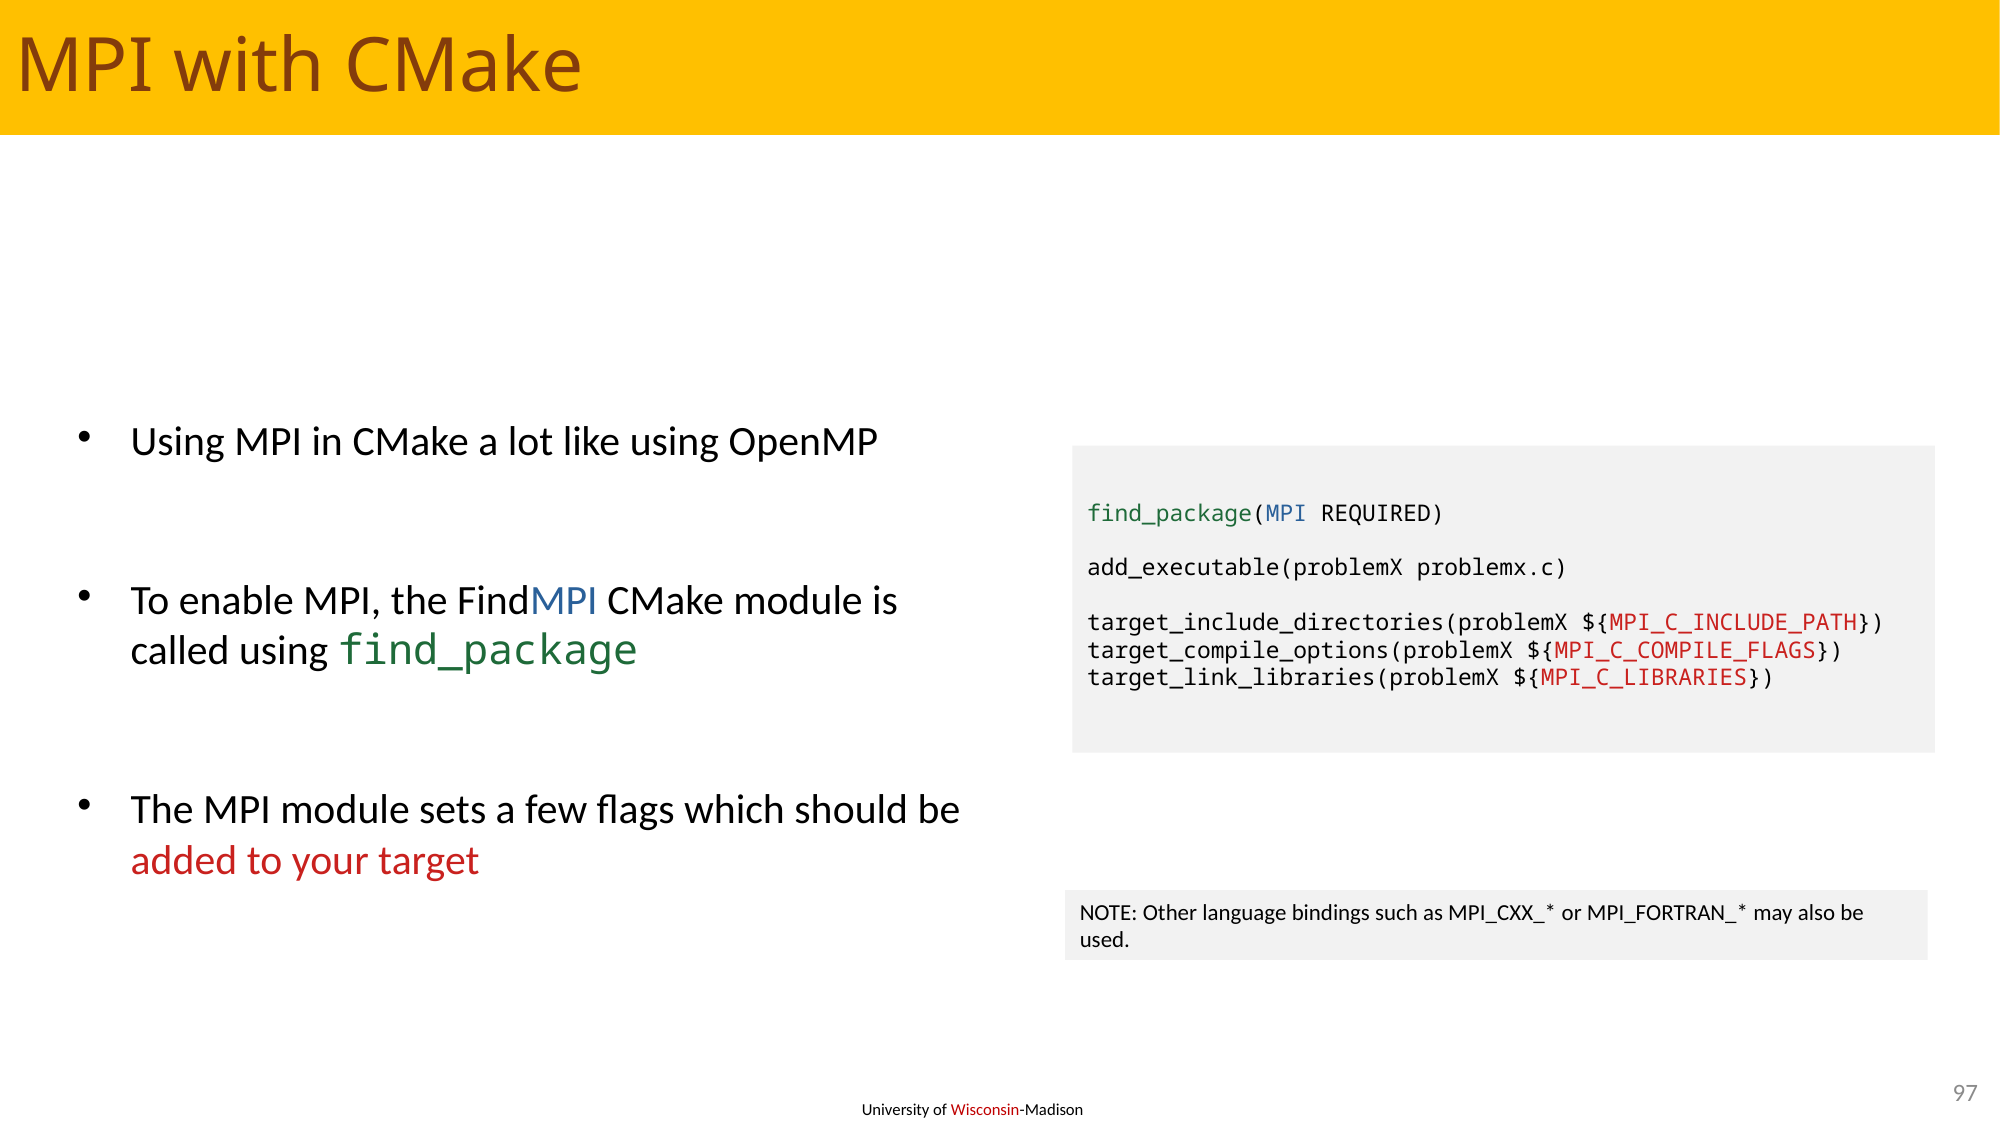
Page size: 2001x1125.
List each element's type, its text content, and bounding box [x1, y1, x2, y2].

text_box 97 [1879, 1069, 1993, 1114]
text_box find_package(MPI REQUIRED) add_executable(problemX problemx.c) target_include_directories(problemX ${MPI_C_INCLUDE_PATH}) target_compile_options(problemX ${MPI_C_COMPILE_FLAGS}) target_link_libraries(problemX ${MPI_C_LIBRARIES}) [1072, 445, 1935, 753]
text_box NOTE: Other language bindings such as MPI_CXX_* or MPI_FORTRAN_* may also be used. [1065, 890, 1928, 960]
text_box MPI with CMake [0, 0, 2000, 135]
text_box Using MPI in CMake a lot like using OpenMP To enable MPI, the FindMPI CMake module is called using find_package The MPI module sets a few flags which should be added to your target [44, 247, 1020, 990]
